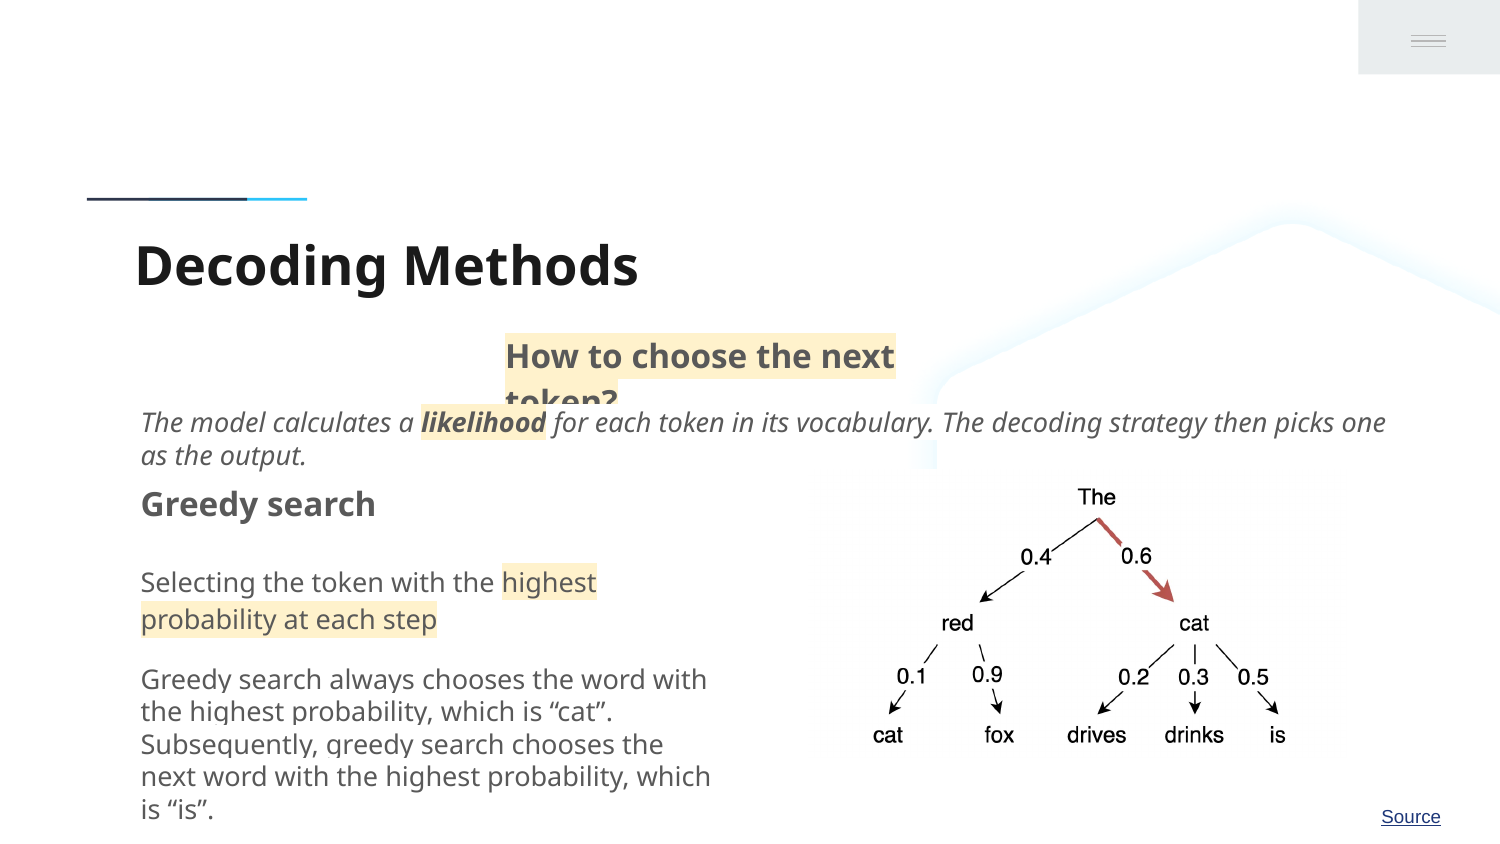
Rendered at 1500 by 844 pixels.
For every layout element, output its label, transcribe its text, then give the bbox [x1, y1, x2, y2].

text_box Source [1366, 793, 1500, 839]
title Decoding Methods [119, 216, 1381, 305]
text_box How to choose the next token? [490, 314, 983, 390]
text_box Greedy search Selecting the token with the highest probability at each step [125, 486, 690, 650]
text_box The model calculates a likelihood for each token in its vocabulary. The decoding strategy then picks one as the output. [125, 390, 1416, 486]
text_box Greedy search always chooses the word with the highest probability, which is “cat”. Subsequently, greedy search chooses the next word with the highest probability, which is “is”. [125, 647, 739, 840]
picture [0, 0, 1500, 758]
